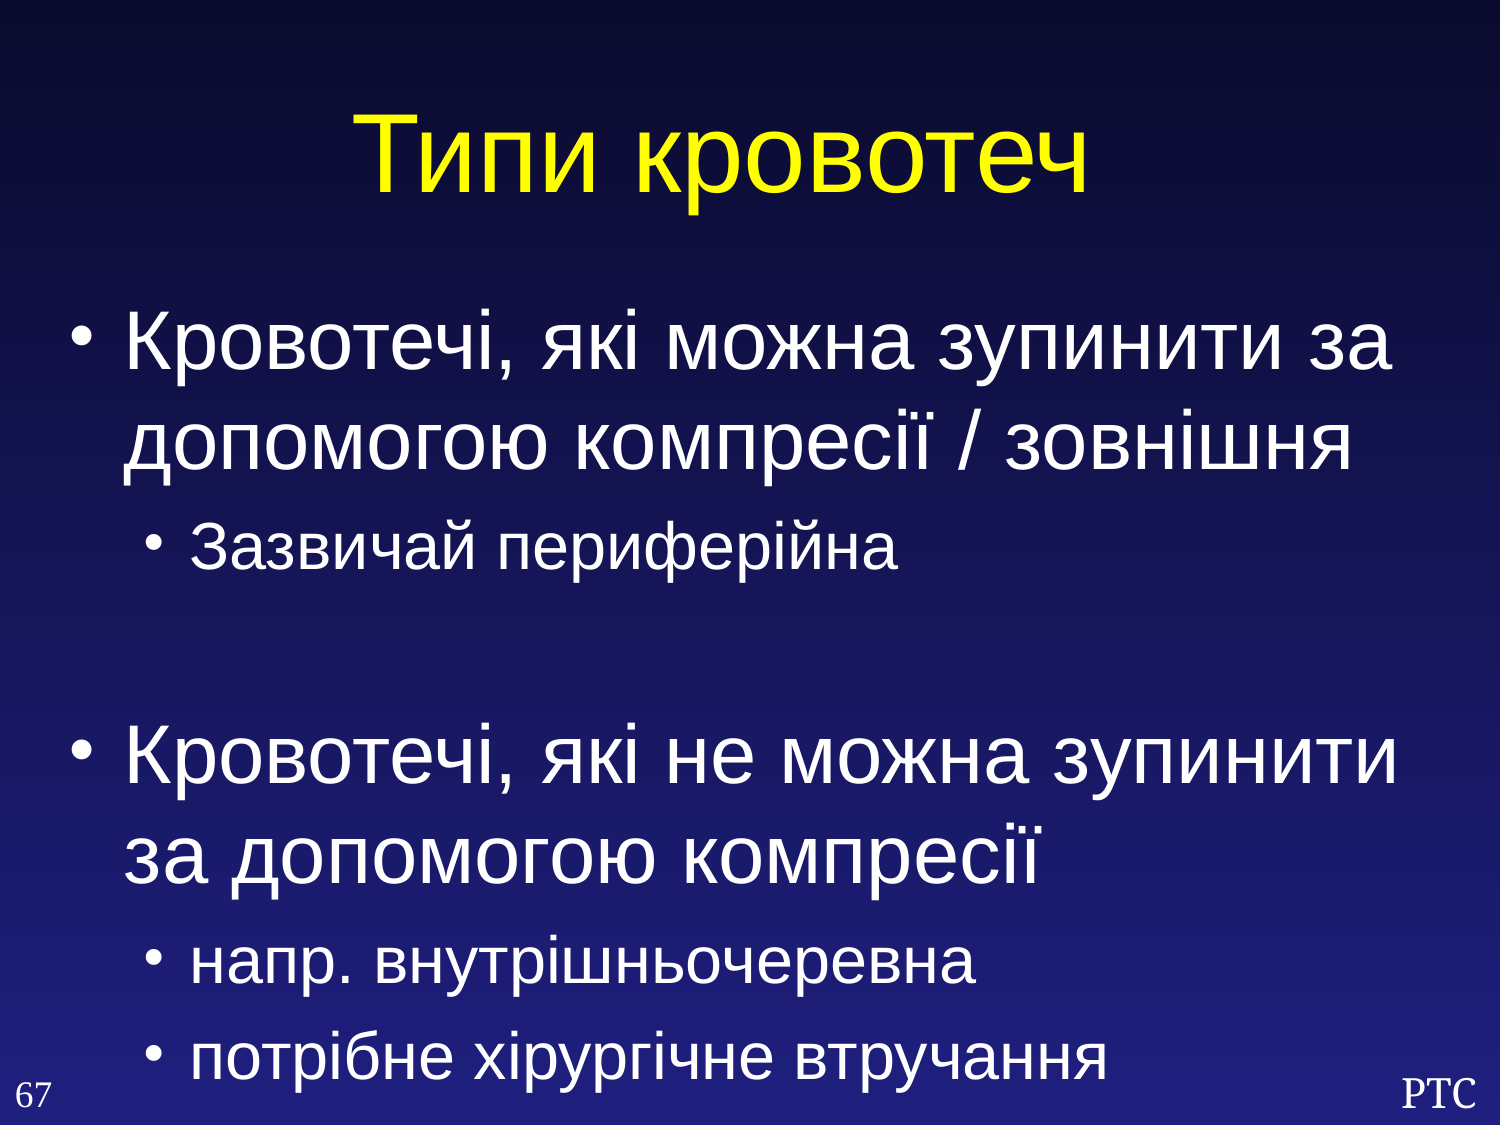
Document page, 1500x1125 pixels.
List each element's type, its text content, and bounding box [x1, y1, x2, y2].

text_box Типи кровотеч [84, 53, 1360, 242]
text_box 67 [0, 1061, 68, 1123]
text_box Кровотечі, які можна зупинити за допомогою компресії / зовнішня Зазвичай периферійна Кровотечі, які не можна зупинити за допомогою компресії напр. внутрішньочеревна потрібне хірургічне втручання [52, 278, 1448, 1025]
